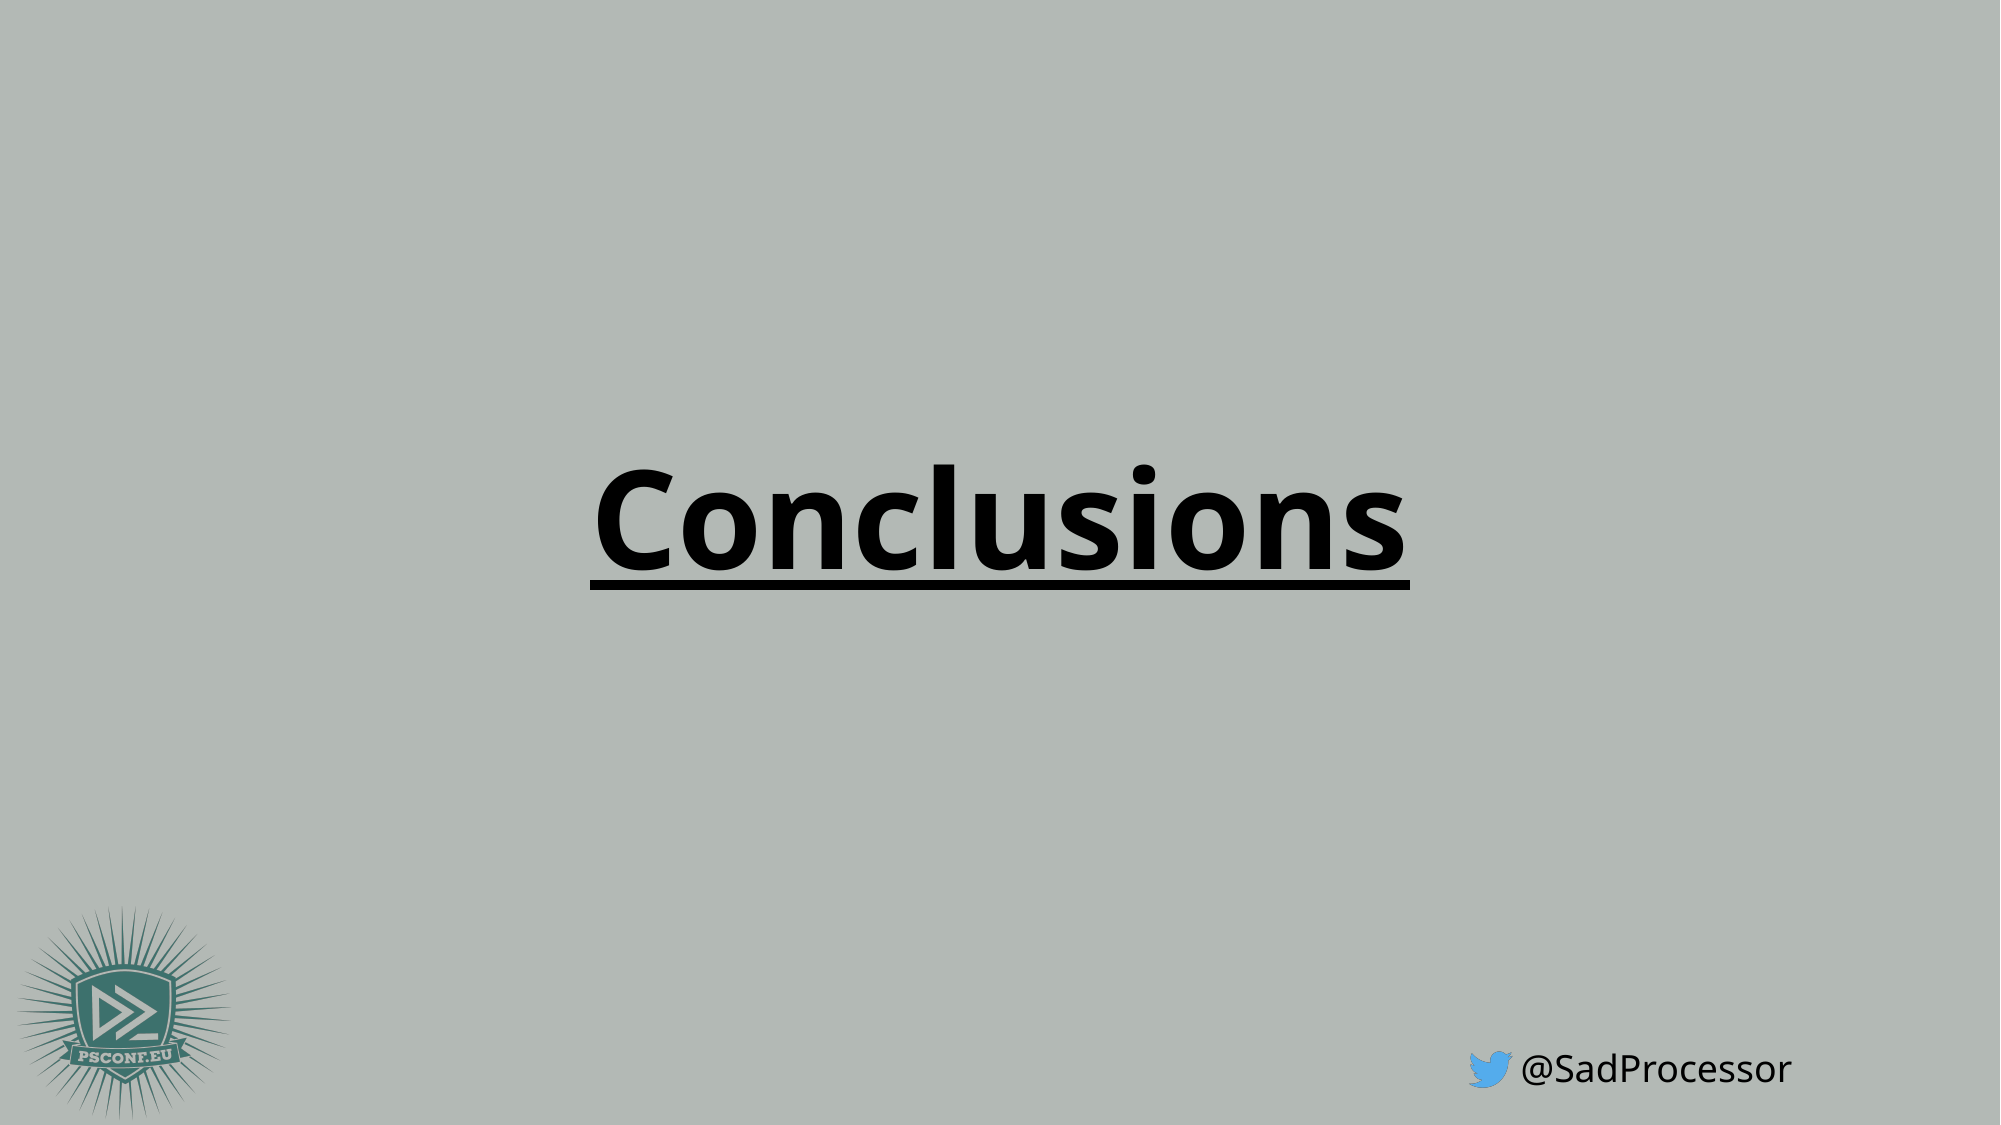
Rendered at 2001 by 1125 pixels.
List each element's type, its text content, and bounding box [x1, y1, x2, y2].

footer @SadProcessor [1505, 1037, 1863, 1098]
text_box Conclusions [575, 424, 1425, 645]
picture [1458, 1037, 1523, 1103]
